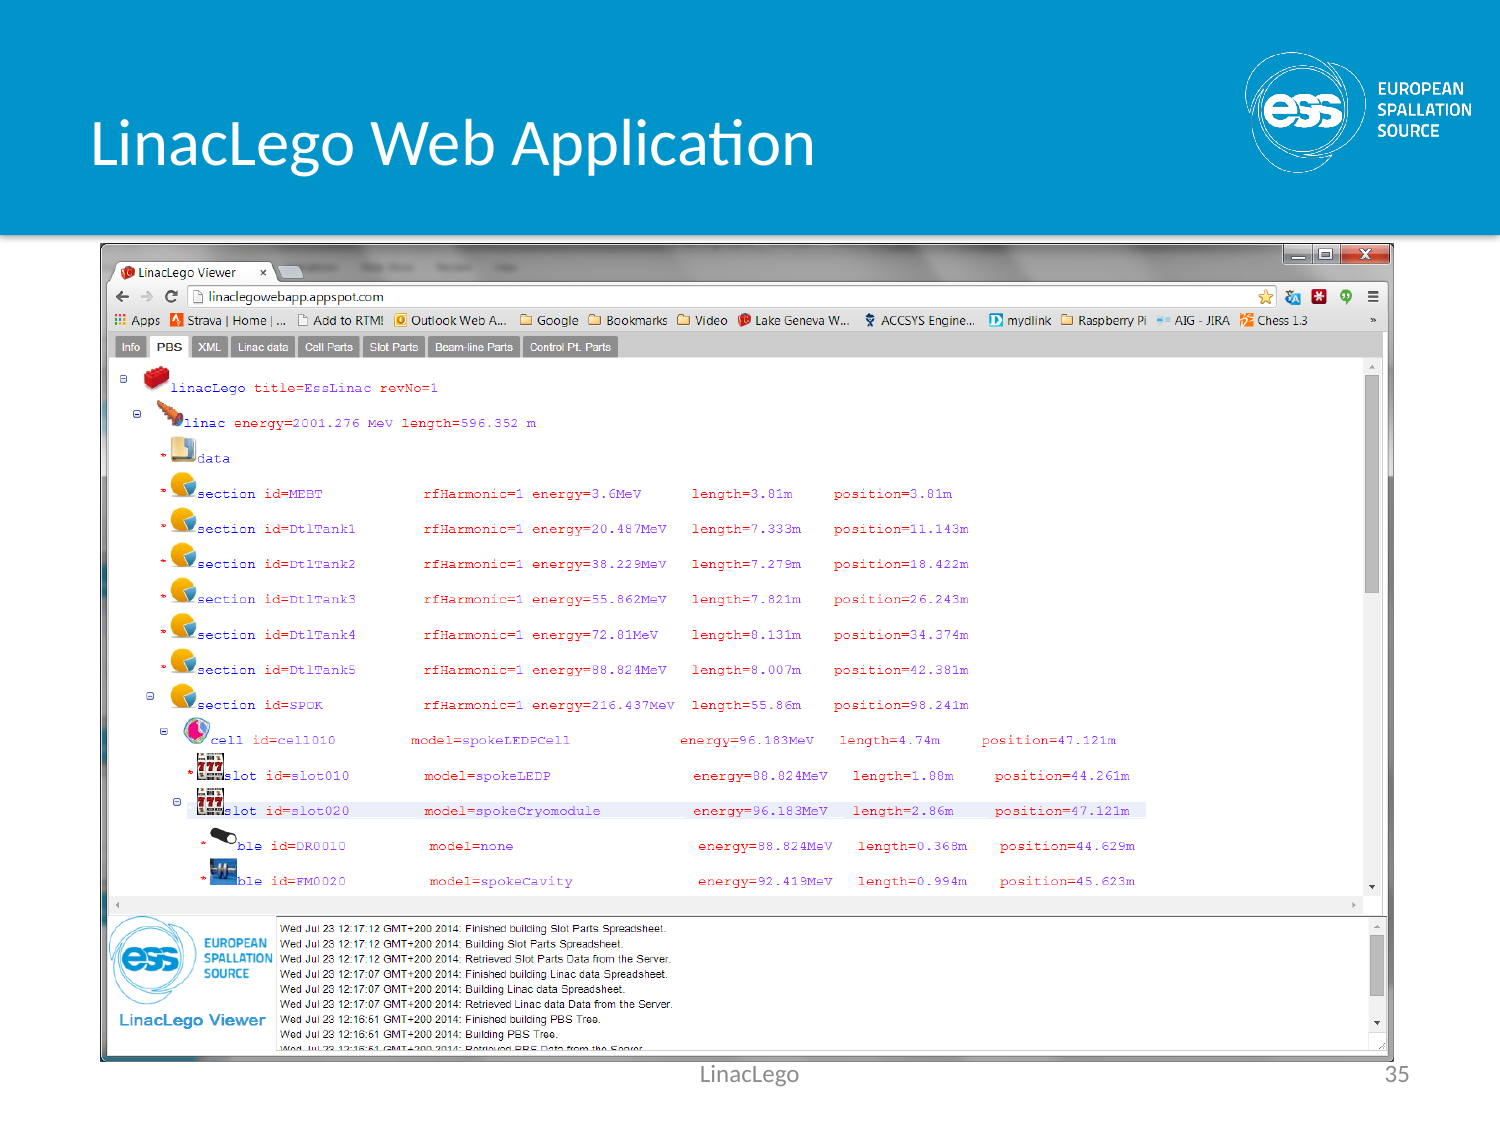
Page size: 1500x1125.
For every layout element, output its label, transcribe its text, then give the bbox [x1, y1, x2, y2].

picture [1432, 125, 1438, 136]
picture [1379, 83, 1385, 94]
picture [1400, 83, 1407, 94]
picture [1436, 104, 1444, 115]
picture [1264, 94, 1342, 127]
picture [1443, 86, 1450, 93]
picture [1418, 104, 1423, 115]
picture [1422, 125, 1428, 134]
picture [1389, 104, 1393, 115]
slide_number 35 [1074, 1042, 1425, 1103]
picture [1454, 83, 1458, 94]
footer LinacLego [431, 1070, 1069, 1103]
picture [1398, 109, 1406, 115]
picture [1409, 104, 1415, 115]
picture [1423, 83, 1430, 94]
title LinacLego Web Application [75, 45, 1247, 233]
picture [100, 243, 1394, 1062]
